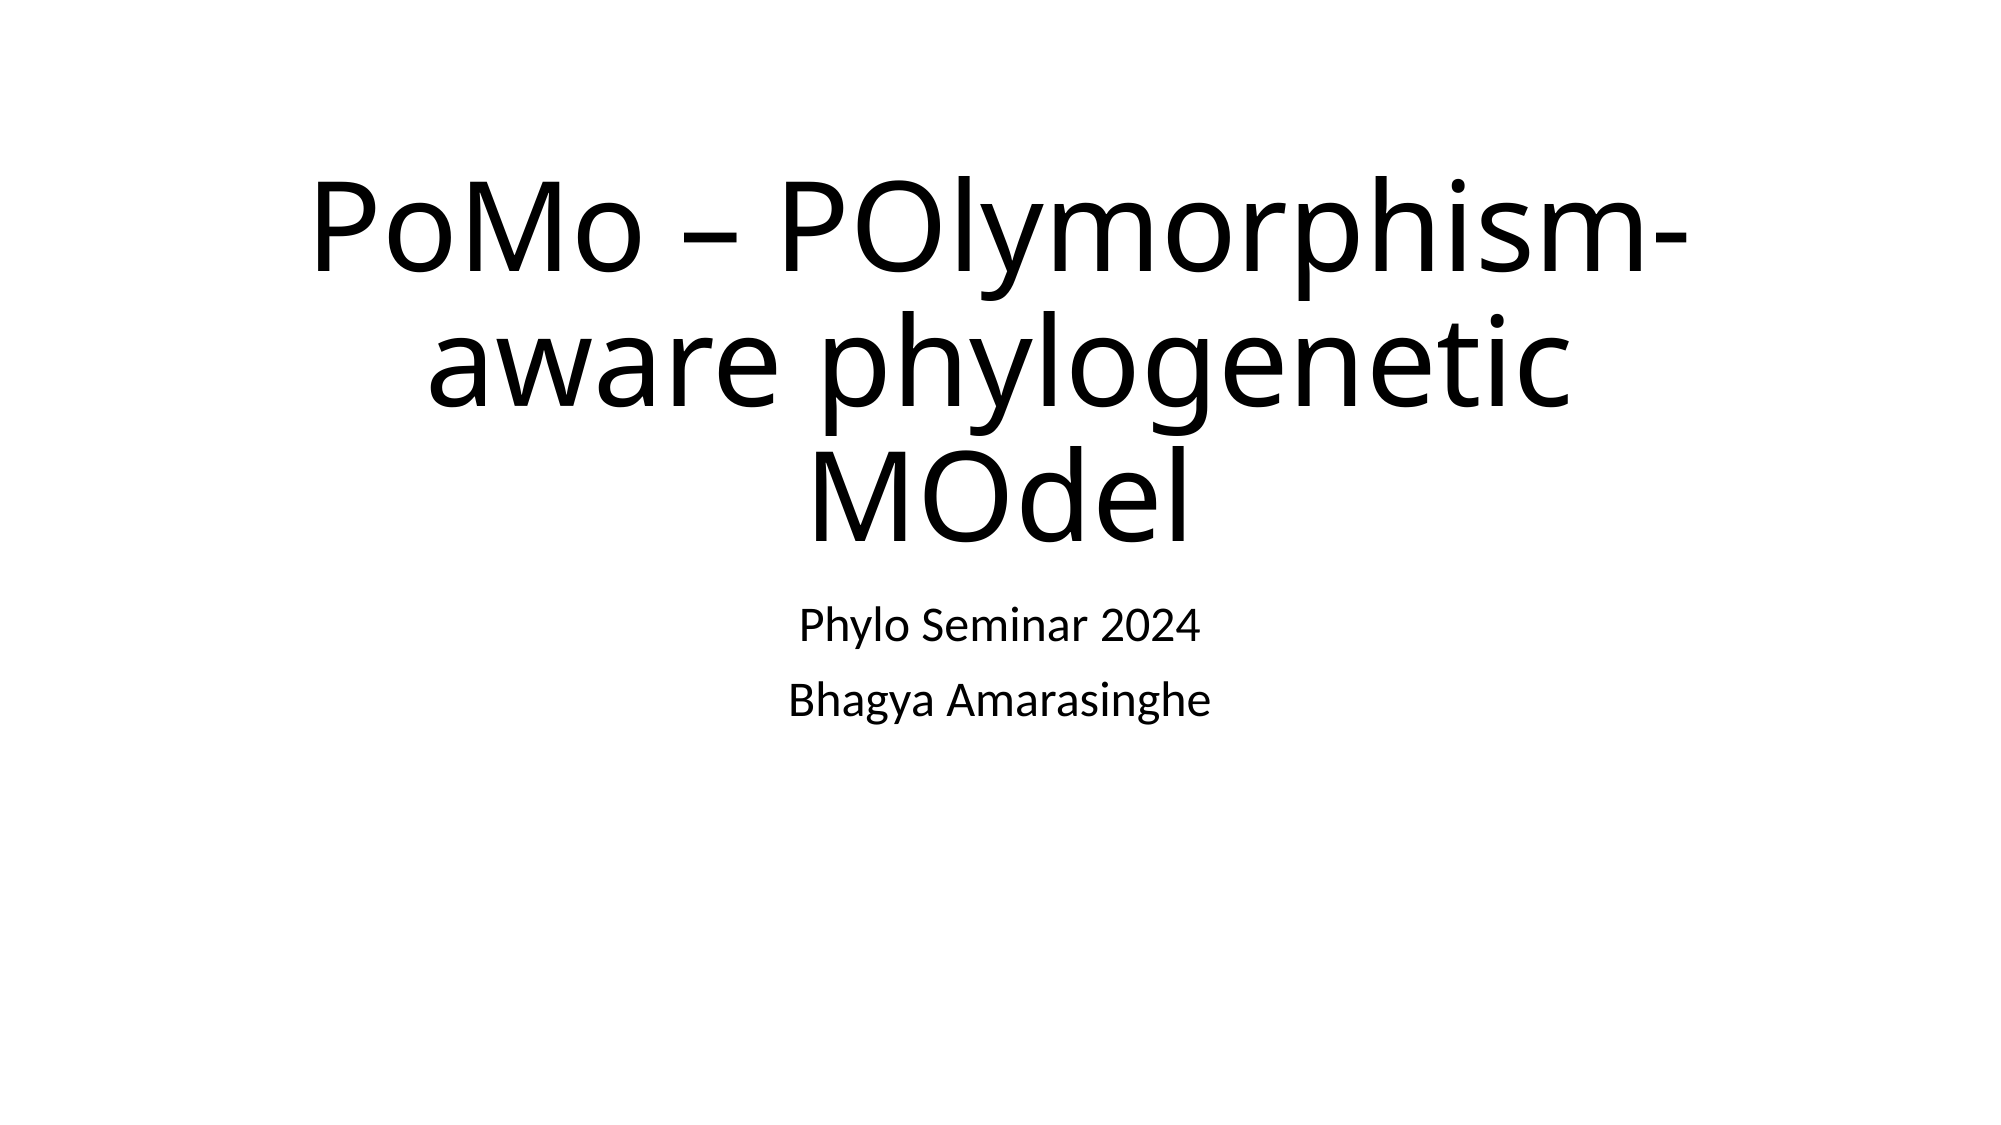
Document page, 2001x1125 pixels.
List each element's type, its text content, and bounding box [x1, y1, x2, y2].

title PoMo – POlymorphism-aware phylogenetic MOdel [249, 184, 1750, 576]
subtitle Phylo Seminar 2024 Bhagya Amarasinghe [249, 590, 1750, 863]
